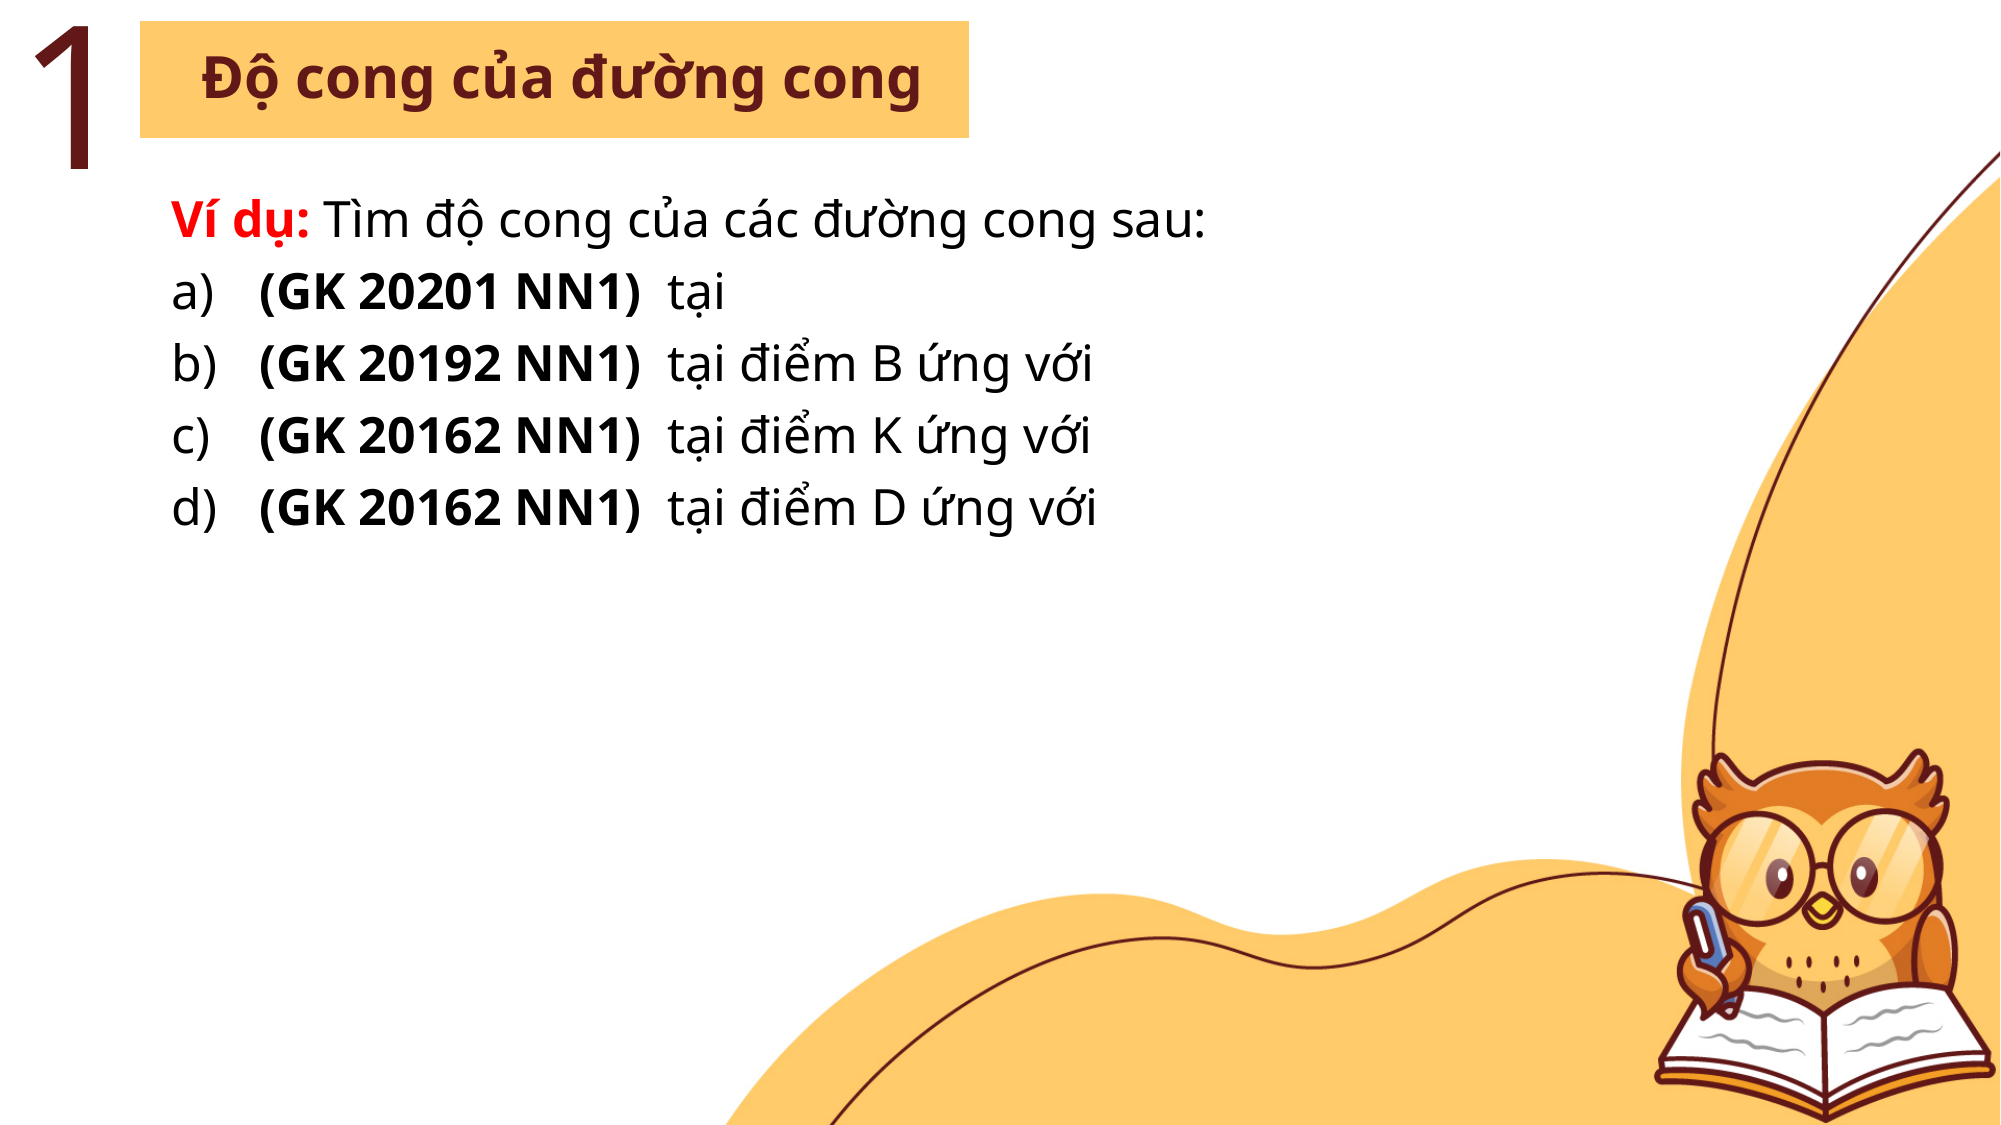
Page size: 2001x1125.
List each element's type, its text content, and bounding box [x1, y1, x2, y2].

text_box [147, 21, 969, 138]
text_box [118, 49, 886, 197]
text_box Độ cong của đường cong [186, 33, 939, 118]
text_box 1 [2, 0, 147, 217]
picture [0, 0, 2001, 1125]
